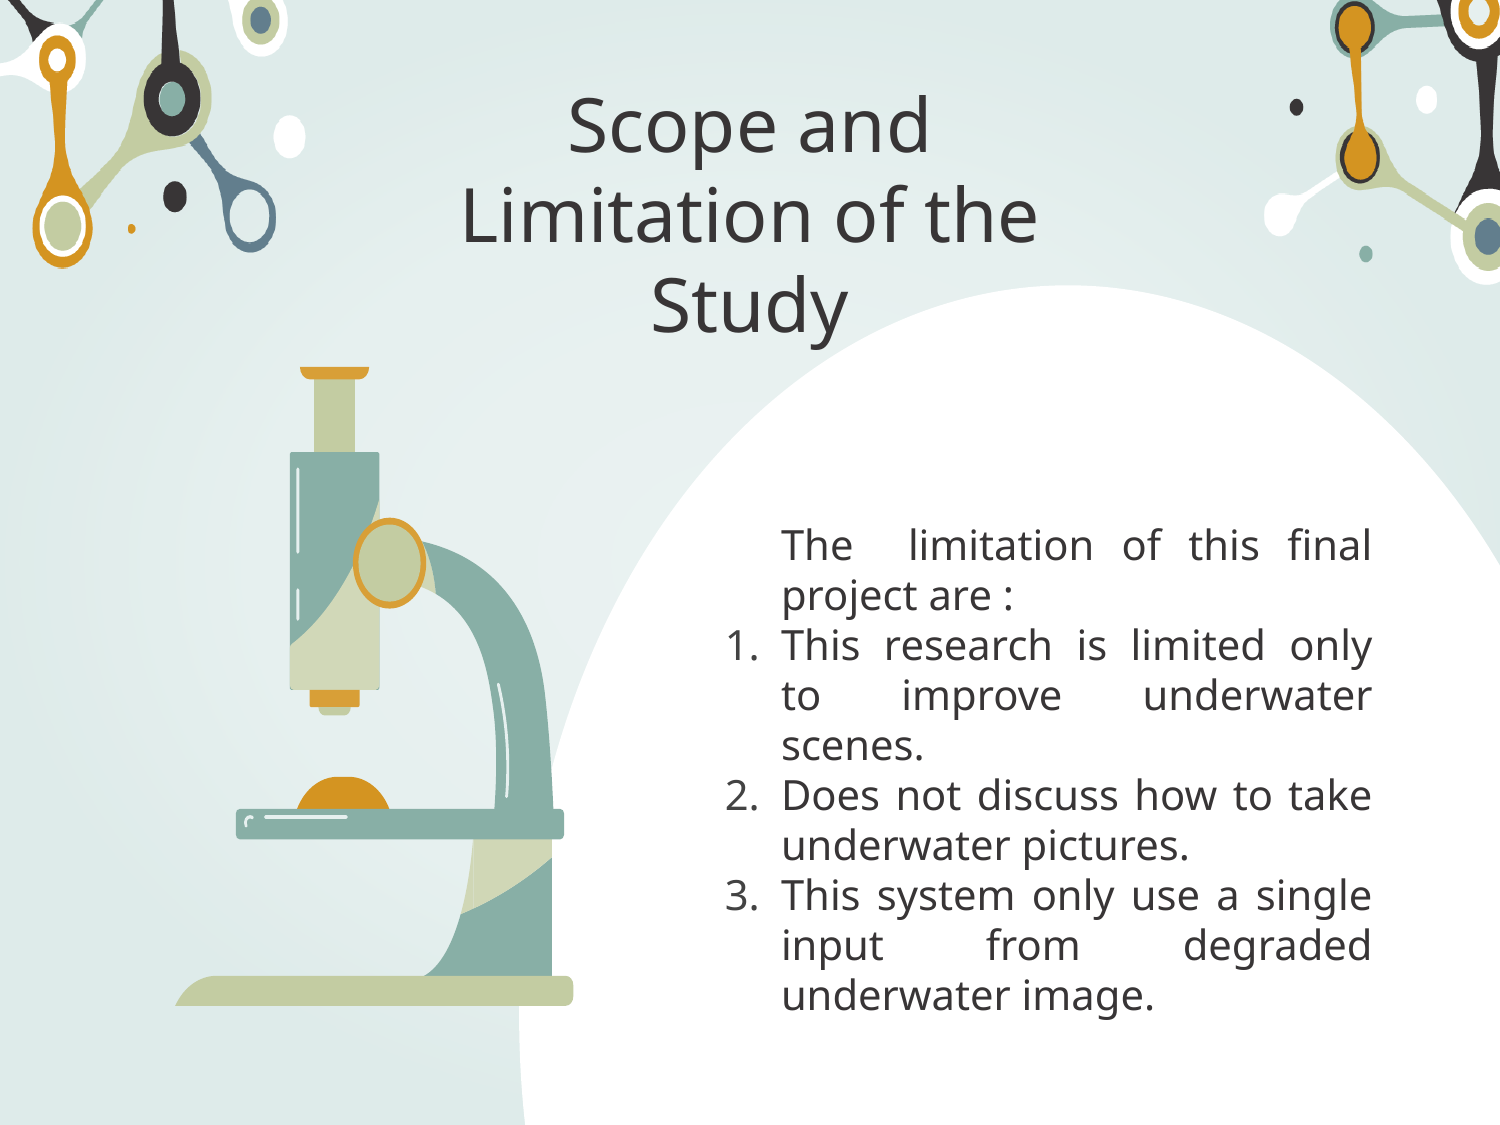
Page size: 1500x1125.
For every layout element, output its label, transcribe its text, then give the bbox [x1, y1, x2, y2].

subtitle The limitation of this final project are : This research is limited only to improve underwater scenes. Does not discuss how to take underwater pictures. This system only use a single input from degraded underwater image. [691, 503, 1388, 1125]
title Scope and Limitation of the Study [397, 62, 1103, 200]
text_box [519, 285, 1500, 1125]
picture [0, 0, 1500, 1125]
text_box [174, 366, 574, 1006]
